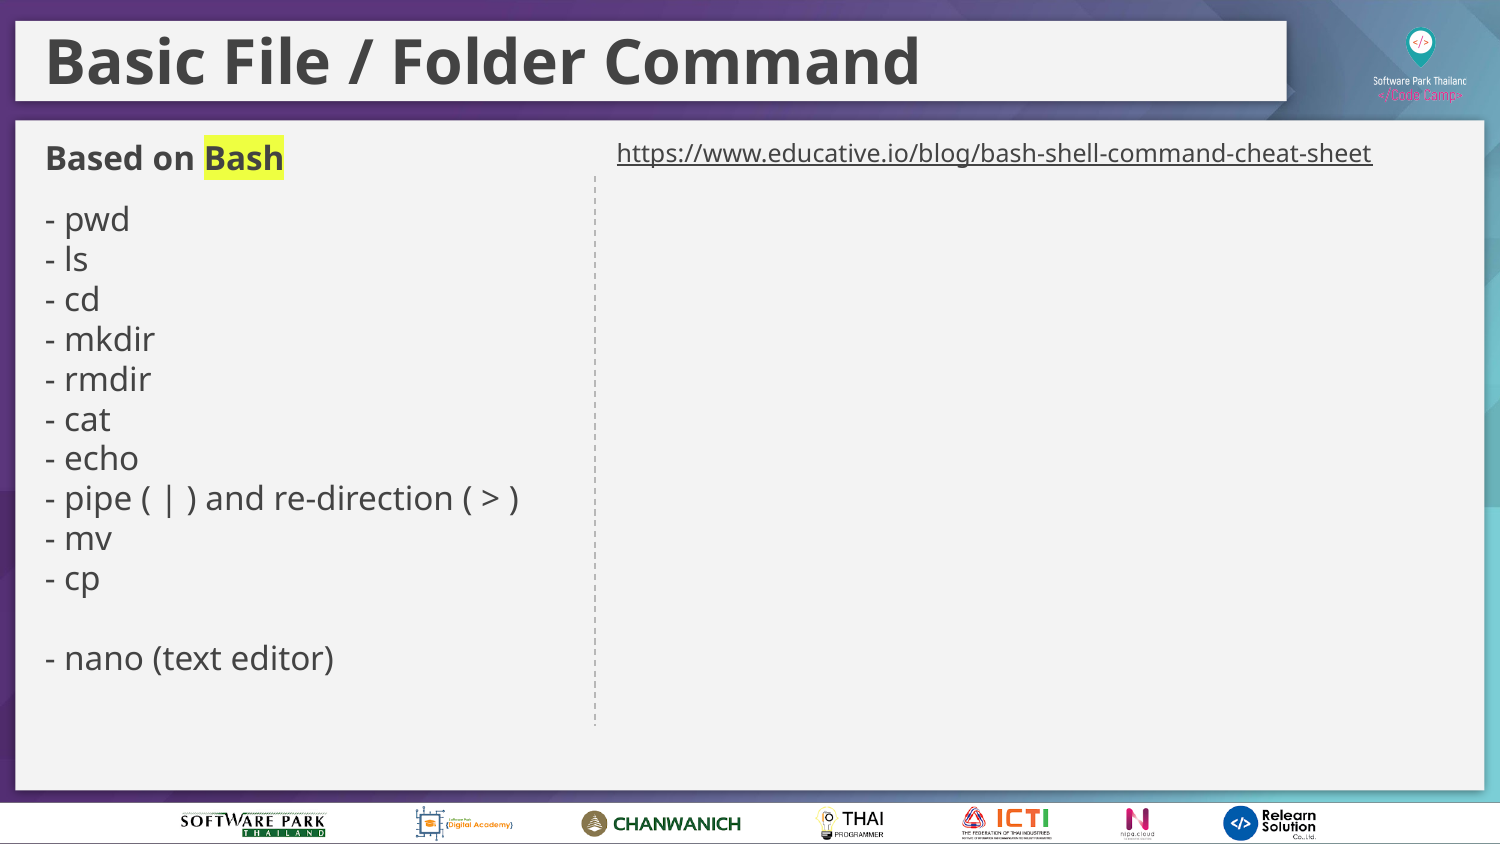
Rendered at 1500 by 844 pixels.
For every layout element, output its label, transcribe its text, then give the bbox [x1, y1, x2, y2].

picture [0, 0, 1500, 844]
text_box Based on Bash - pwd - ls - cd - mkdir - rmdir - cat - echo - pipe ( | ) and re-direction ( > ) - mv - cp - nano (text editor) [33, 126, 605, 777]
text_box Basic File / Folder Command [33, 18, 1447, 111]
text_box https://www.educative.io/blog/bash-shell-command-cheat-sheet [605, 126, 1447, 777]
